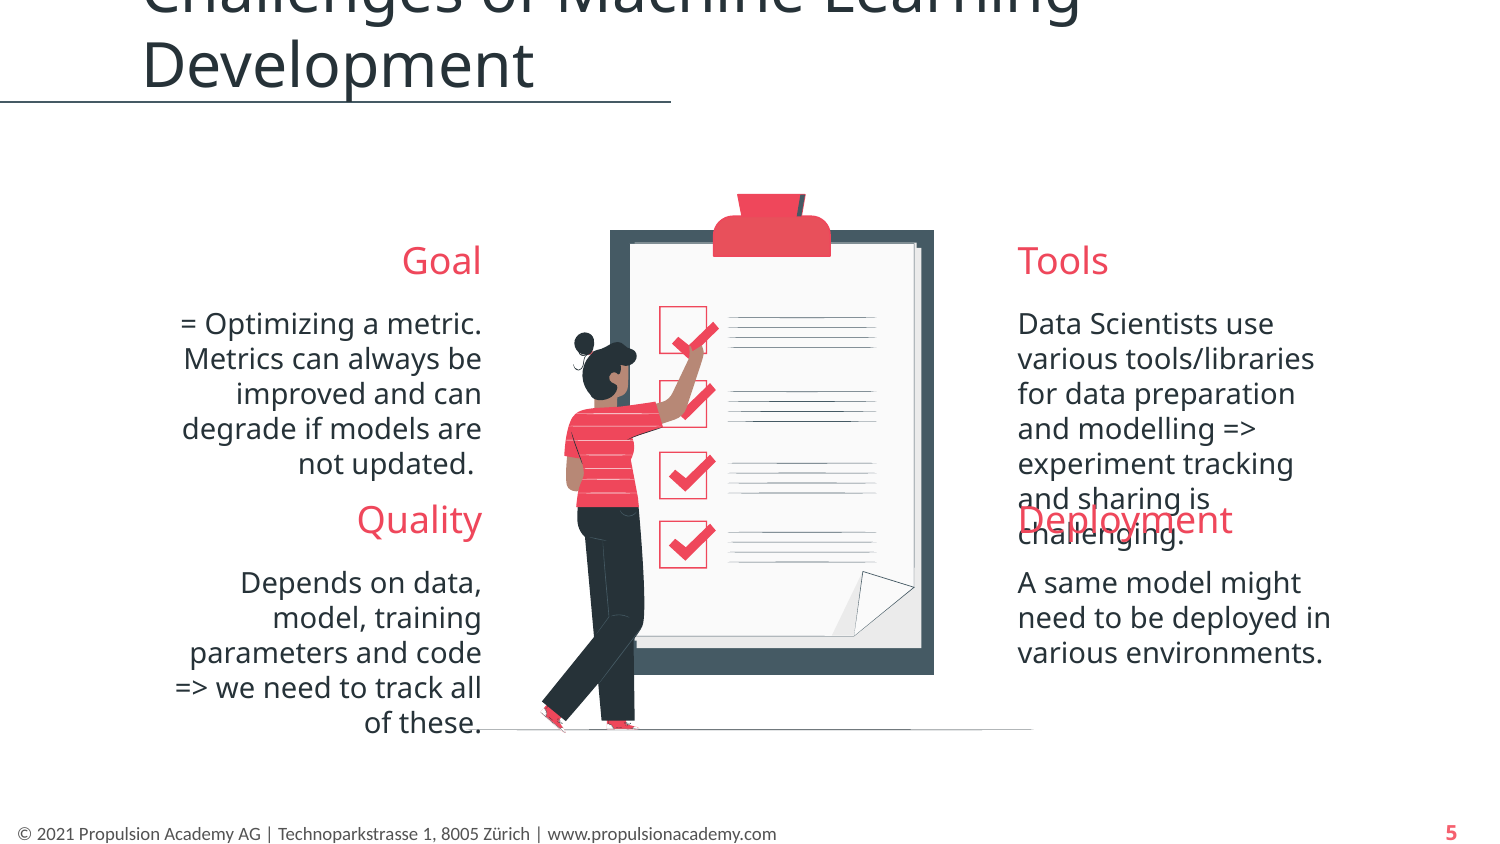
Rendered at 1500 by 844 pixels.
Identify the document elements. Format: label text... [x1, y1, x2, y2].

text_box Tools [1039, 230, 1347, 290]
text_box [465, 194, 1034, 734]
text_box Deployment [1039, 489, 1347, 549]
text_box Data Scientists use various tools/libraries for data preparation and modelling => experiment tracking and sharing is challenging. [1039, 290, 1347, 373]
text_box Quality [153, 489, 460, 549]
text_box = Optimizing a metric. Metrics can always be improved and can degrade if models are not updated. [153, 290, 460, 373]
text_box Depends on data, model, training parameters and code => we need to track all of these. [153, 549, 460, 632]
text_box Goal [153, 230, 460, 290]
title Challenges of Machine Learning Development [126, 0, 1477, 116]
text_box A same model might need to be deployed in various environments. [1039, 549, 1347, 632]
